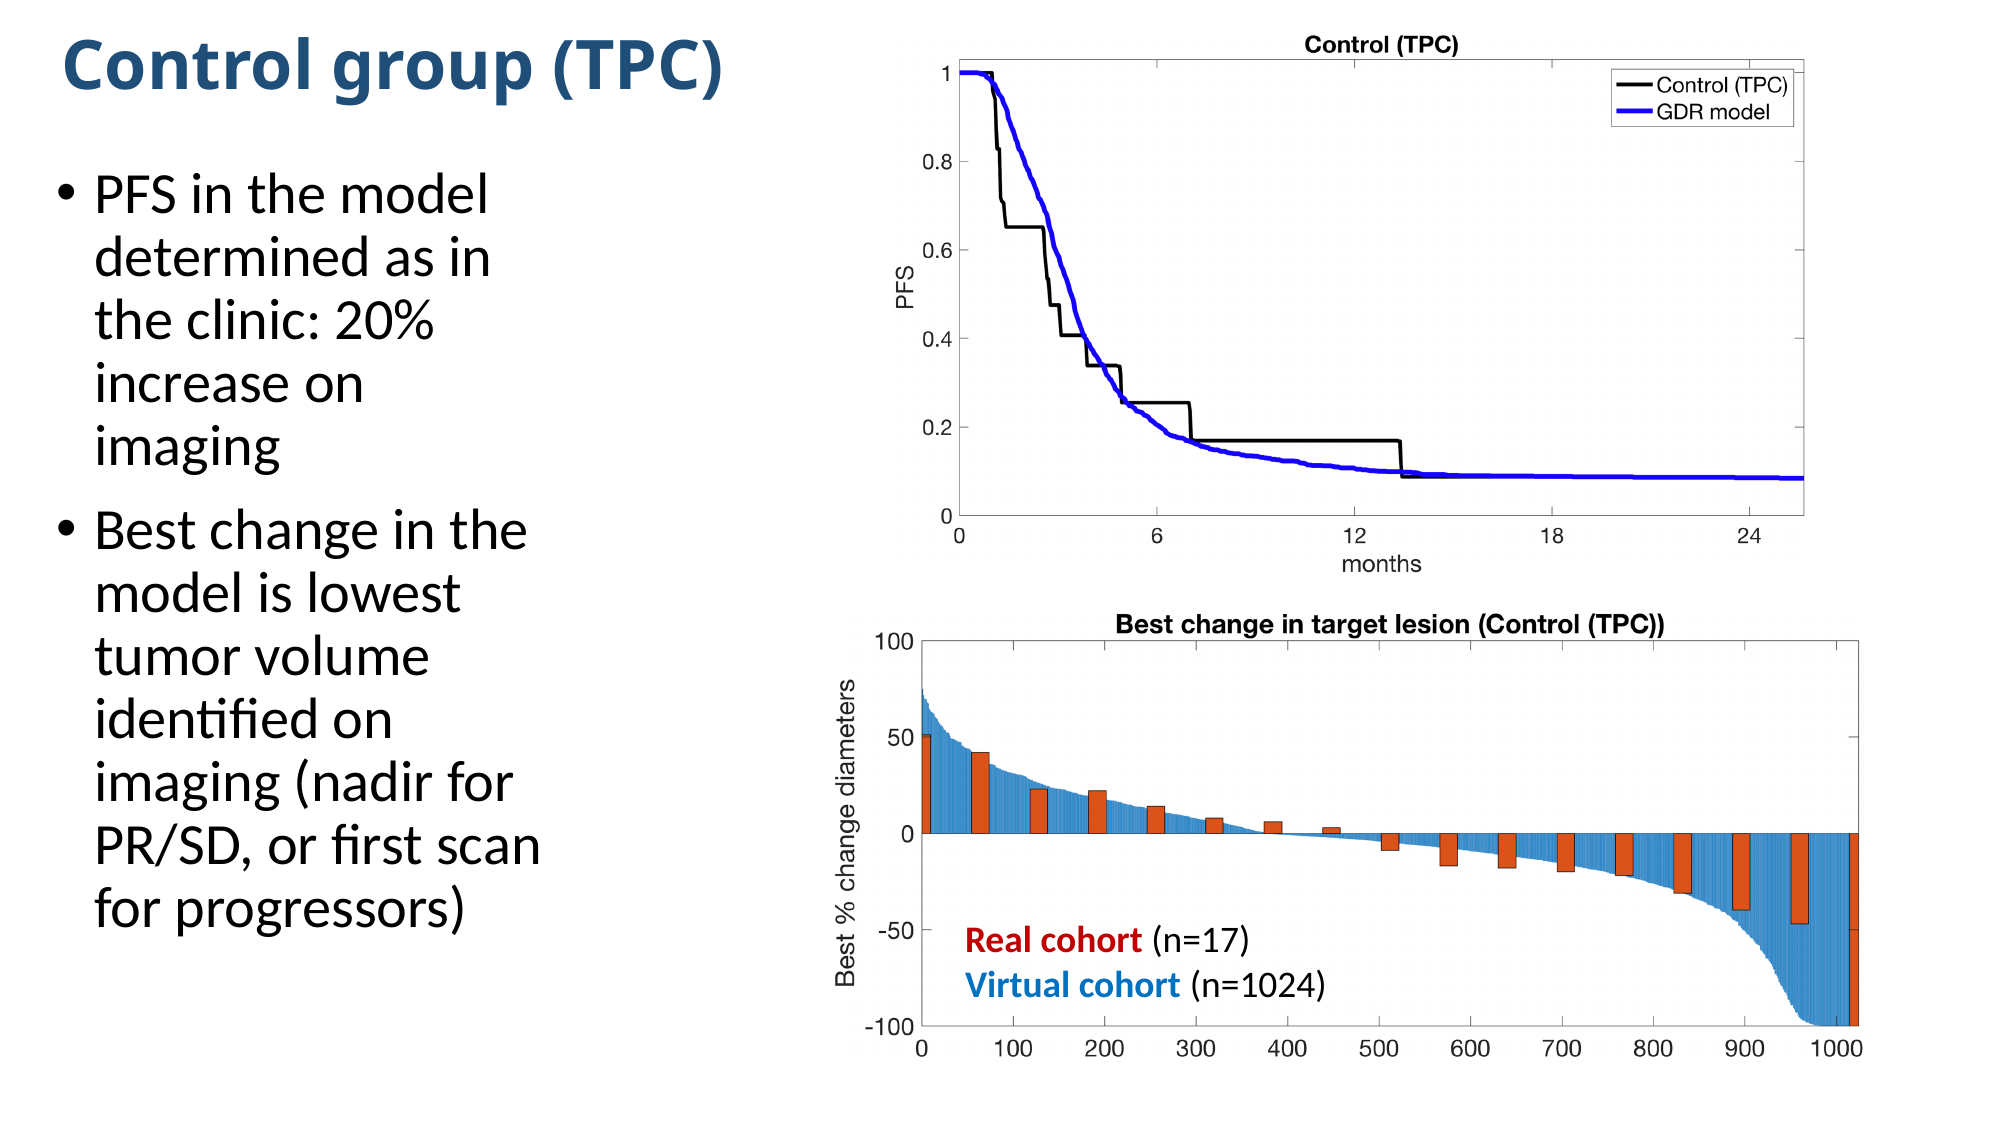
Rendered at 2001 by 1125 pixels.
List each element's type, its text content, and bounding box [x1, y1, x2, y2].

picture [888, 31, 1810, 574]
title Control group (TPC) [46, 22, 1953, 112]
list PFS in the model determined as in the clinic: 20% increase on imaging Best change in the model is lowest tumor volume identified on imaging (nadir for PR/SD, or first scan for progressors) [41, 155, 563, 1014]
picture [833, 613, 1866, 1061]
